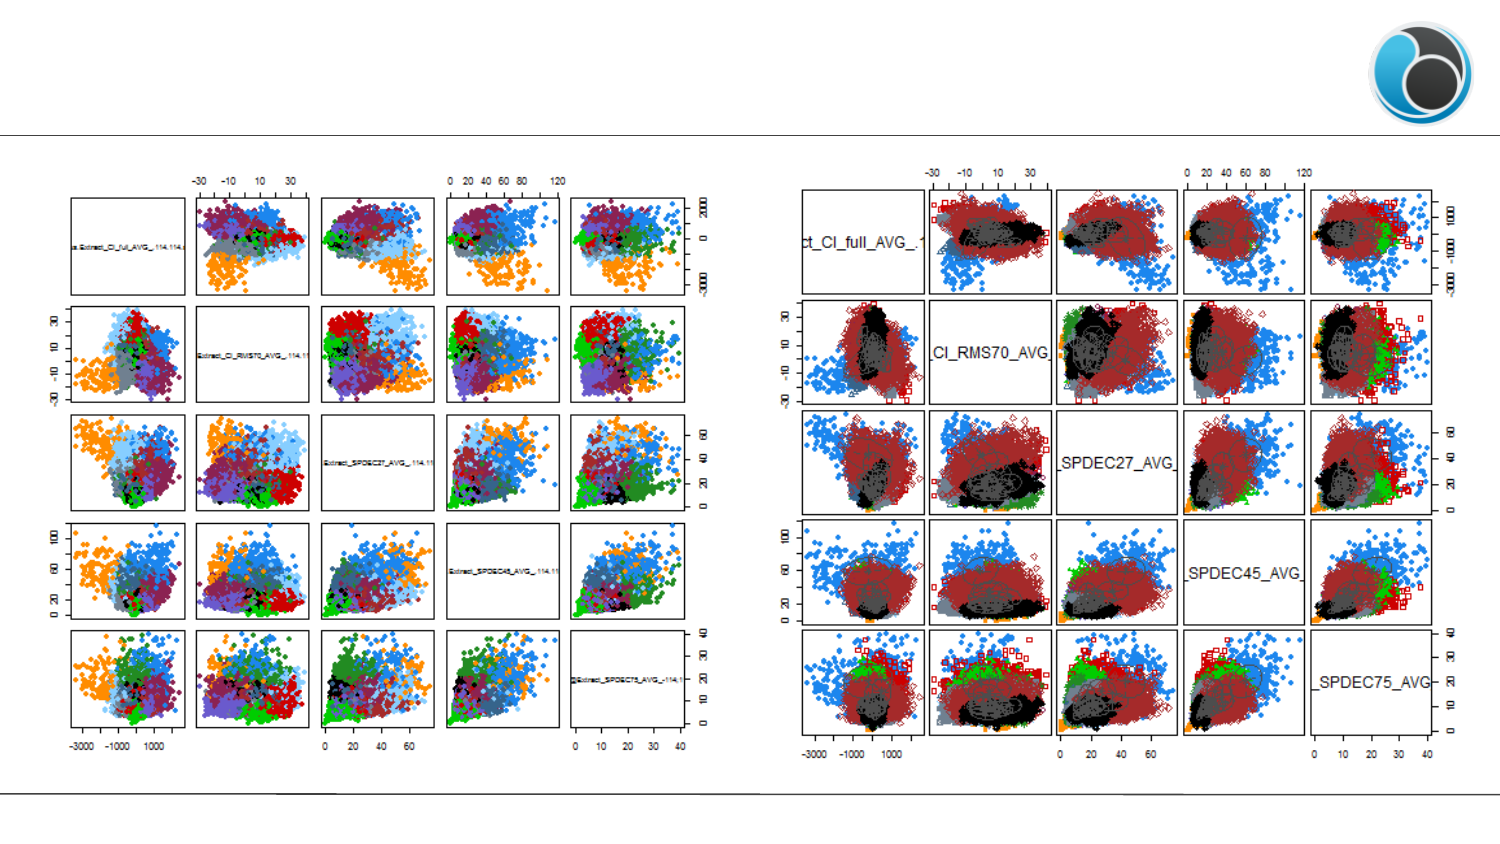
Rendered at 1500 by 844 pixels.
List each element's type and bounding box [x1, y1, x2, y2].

picture [17, 149, 739, 777]
picture [1363, 21, 1475, 127]
picture [749, 149, 1483, 777]
